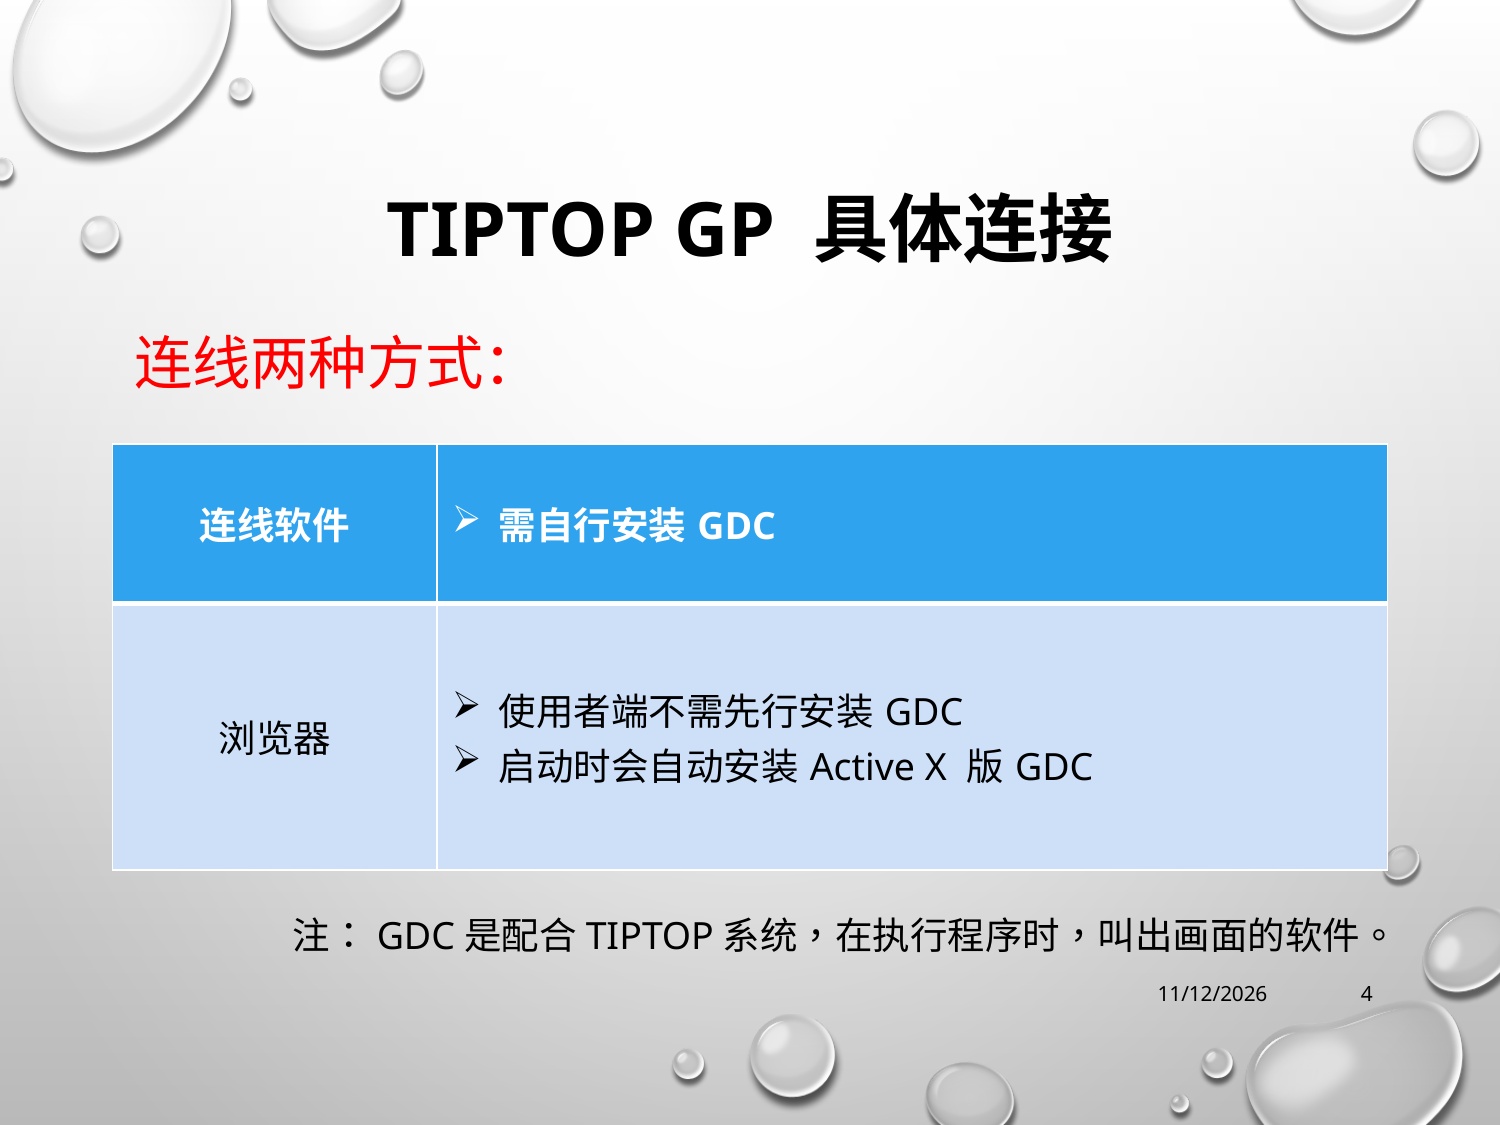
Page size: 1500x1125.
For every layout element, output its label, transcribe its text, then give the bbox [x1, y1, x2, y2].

table_cell 浏览器 [113, 606, 436, 869]
slide_number 4 [1293, 965, 1388, 1025]
text_box 注：GDC是配合TIPTOP系统，在执行程序时，叫出画面的软件。 [278, 904, 1413, 965]
title TIPTOP GP 具体连接 [112, 101, 1388, 364]
table_header 连线软件 [113, 445, 436, 601]
table_header 需自行安装GDC [438, 445, 1387, 601]
text_box 连线两种方式： [119, 318, 558, 404]
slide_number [944, 965, 1283, 1025]
picture [0, 0, 1500, 1125]
table_cell 使用者端不需先行安装GDC 启动时会自动安装Active X 版GDC [438, 606, 1387, 869]
